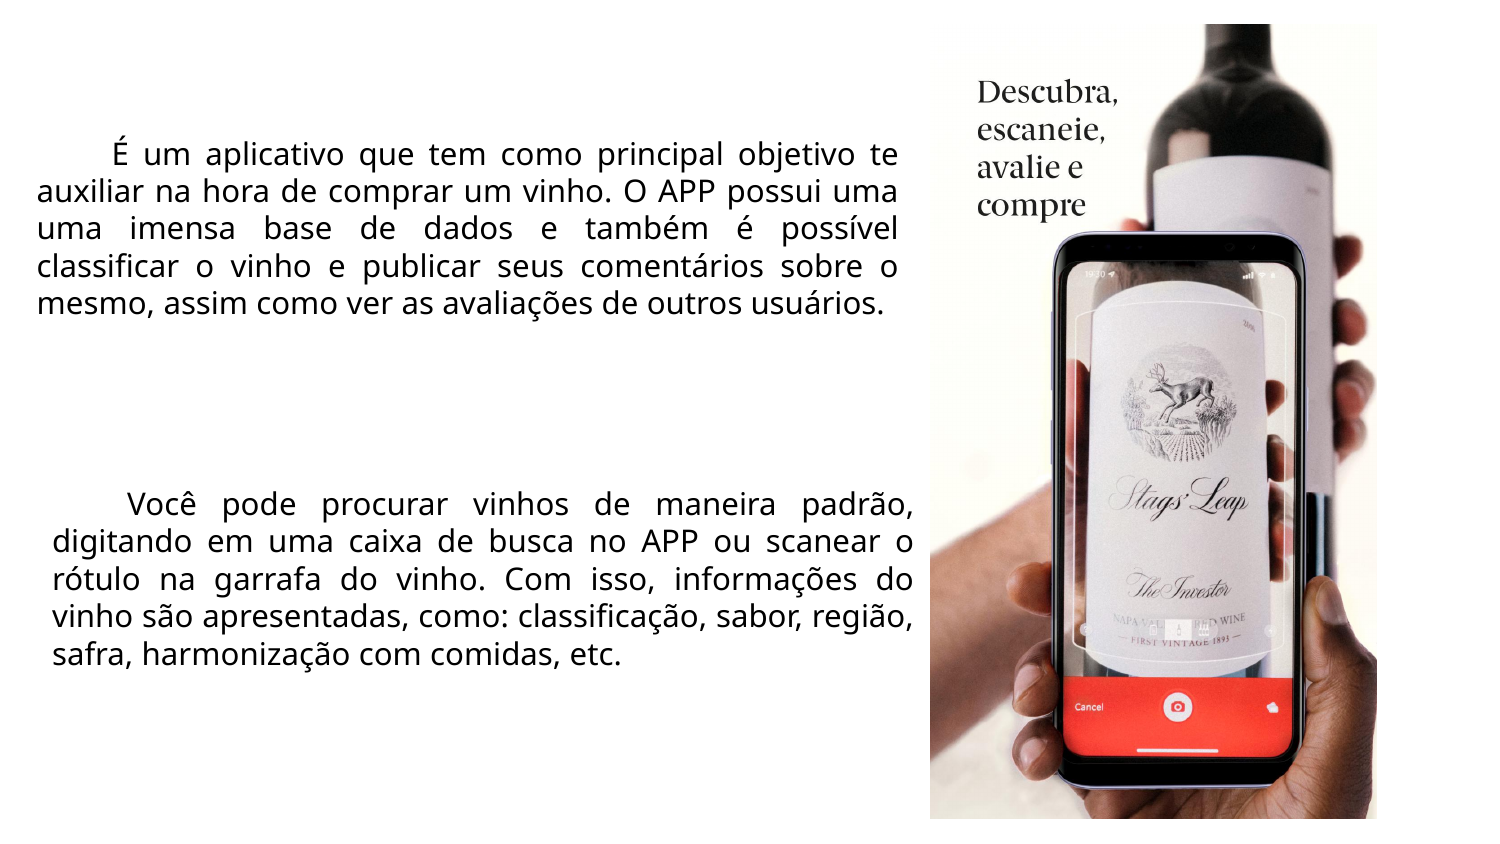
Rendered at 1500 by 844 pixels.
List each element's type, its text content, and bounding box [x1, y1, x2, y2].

picture [929, 24, 1377, 819]
text_box É um aplicativo que tem como principal objetivo te auxiliar na hora de comprar um vinho. O APP possui uma uma imensa base de dados e também é possível classificar o vinho e publicar seus comentários sobre o mesmo, assim como ver as avaliações de outros usuários. [21, 118, 915, 336]
text_box Você pode procurar vinhos de maneira padrão, digitando em uma caixa de busca no APP ou scanear o rótulo na garrafa do vinho. Com isso, informações do vinho são apresentadas, como: classificação, sabor, região, safra, harmonização com comidas, etc. [37, 469, 924, 687]
